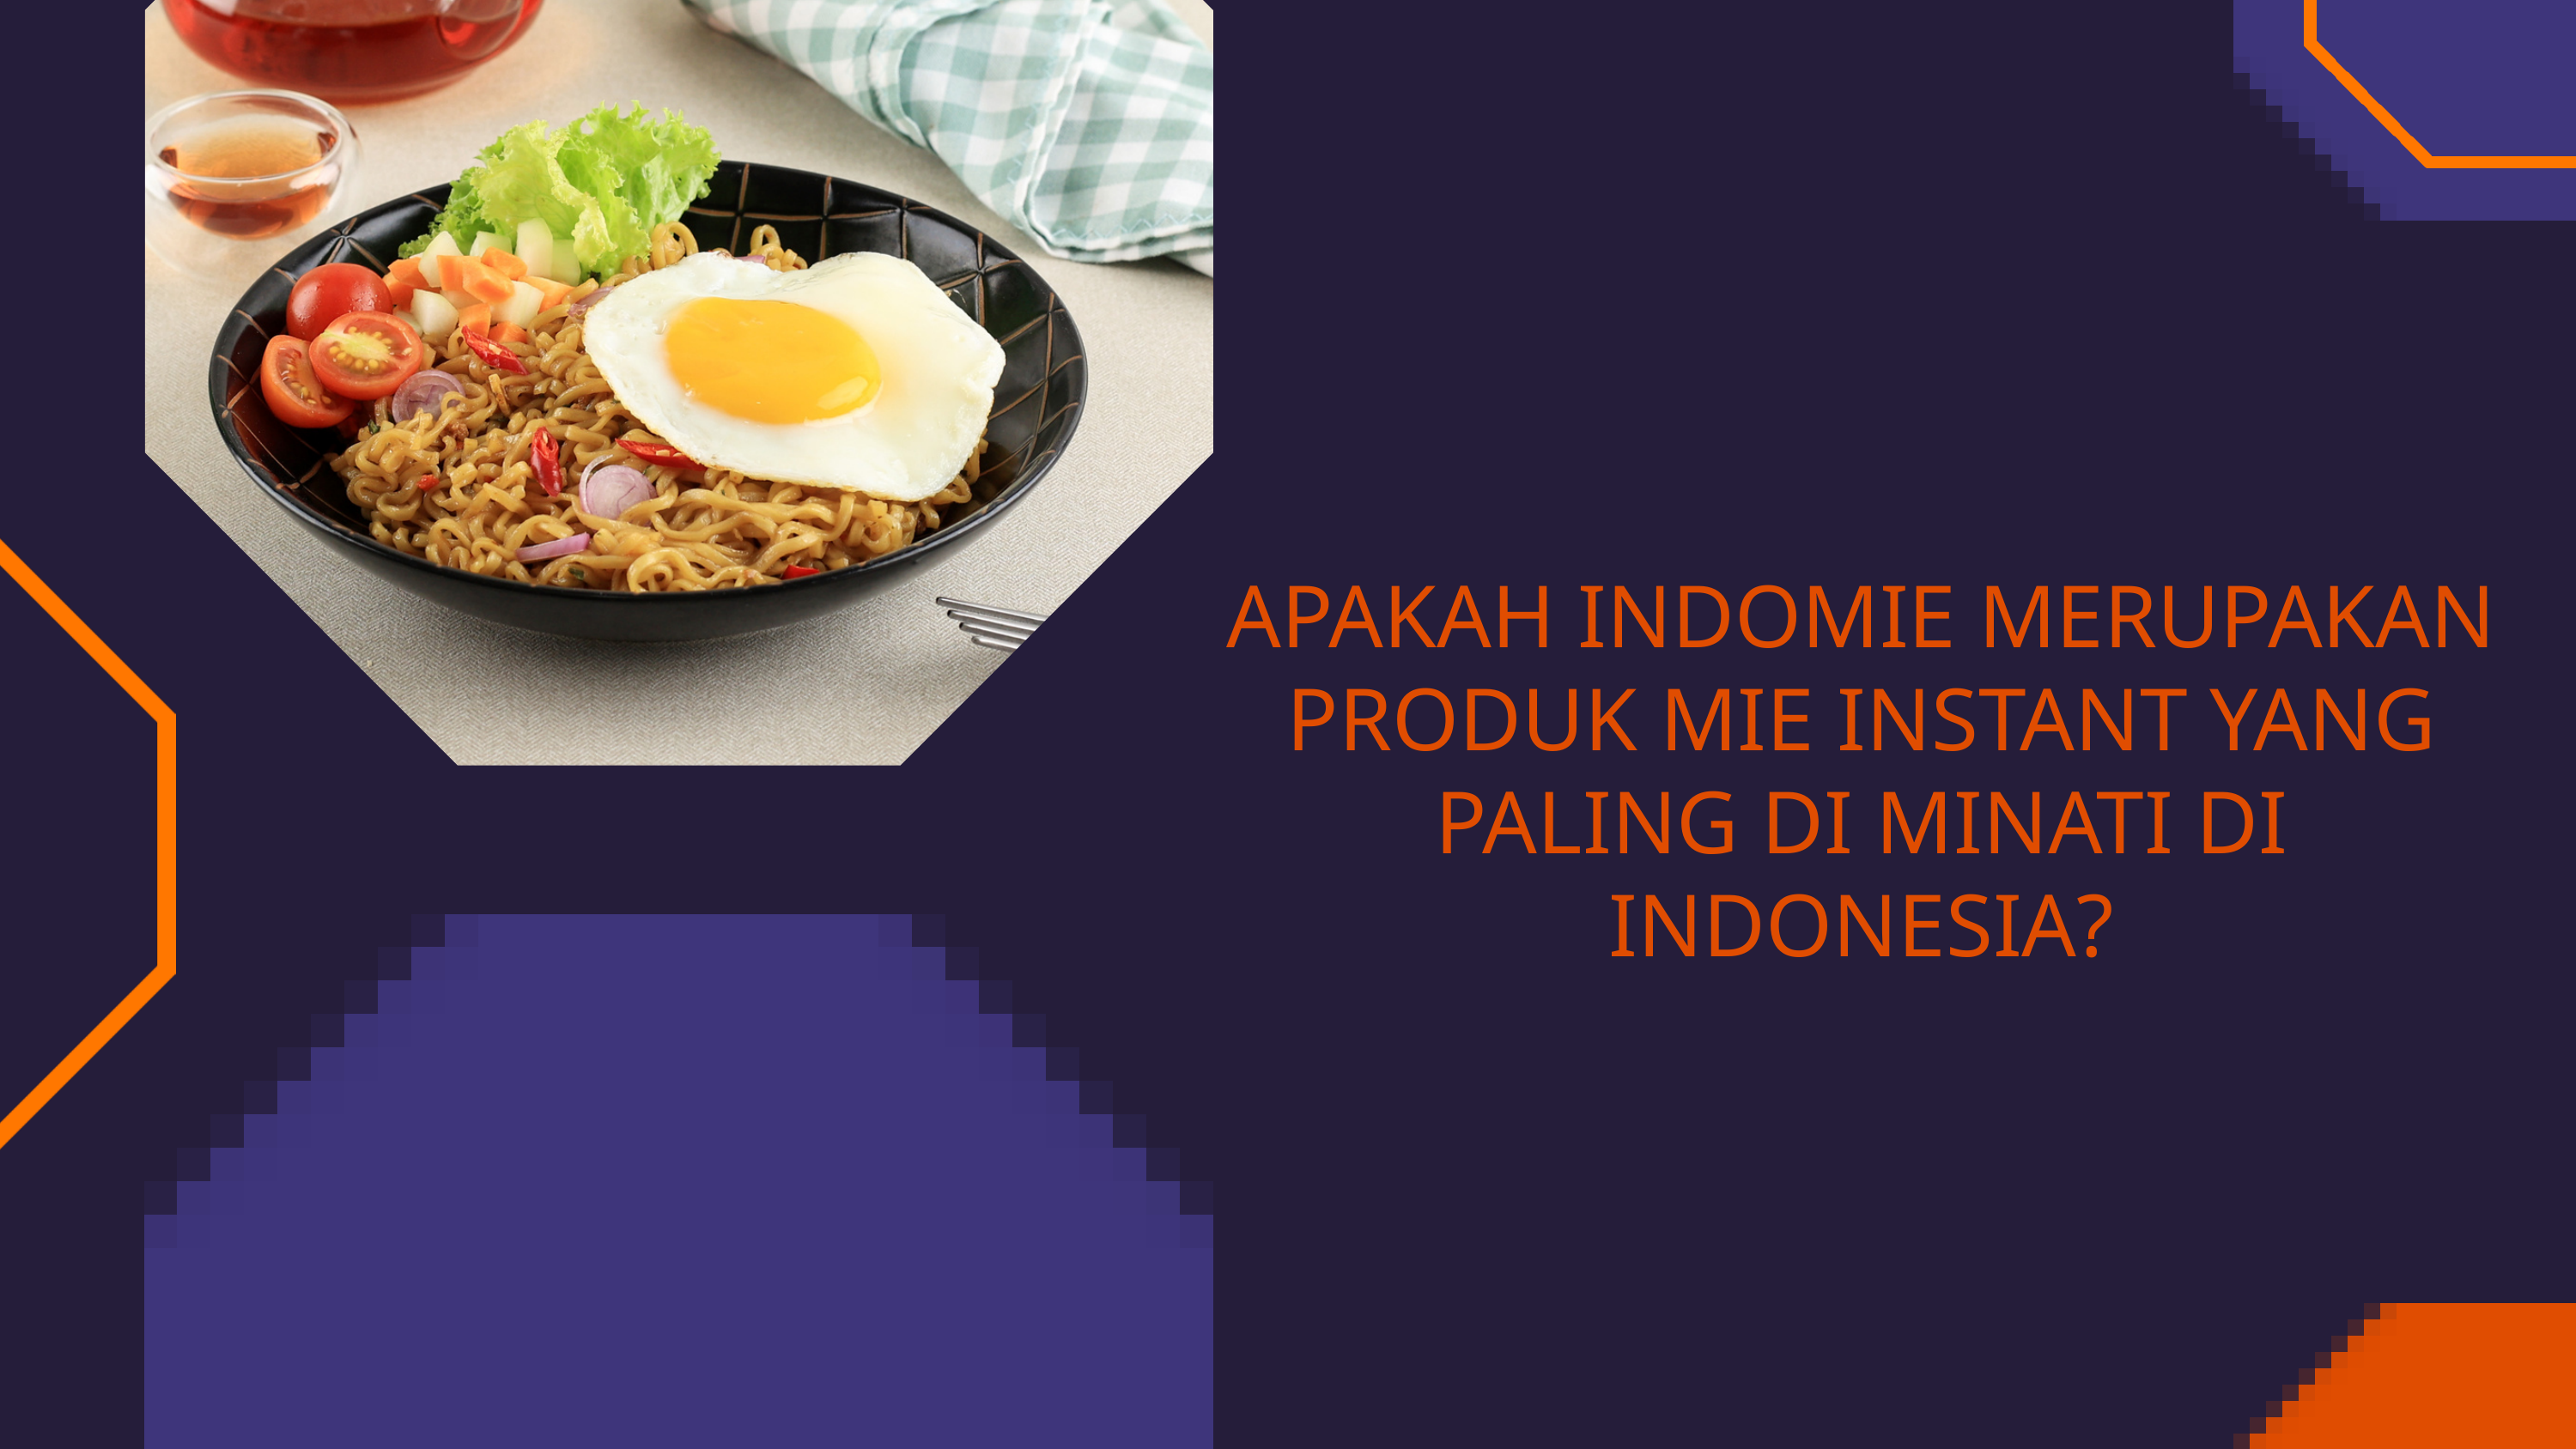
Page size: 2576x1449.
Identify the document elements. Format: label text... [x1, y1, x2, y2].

picture [2233, 1303, 2576, 1449]
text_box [144, 0, 1213, 766]
picture [2233, 0, 2576, 221]
picture [0, 530, 1213, 1449]
text_box APAKAH INDOMIE MERUPAKAN PRODUK MIE INSTANT YANG PALING DI MINATI DI INDONESIA? [1197, 561, 2527, 973]
